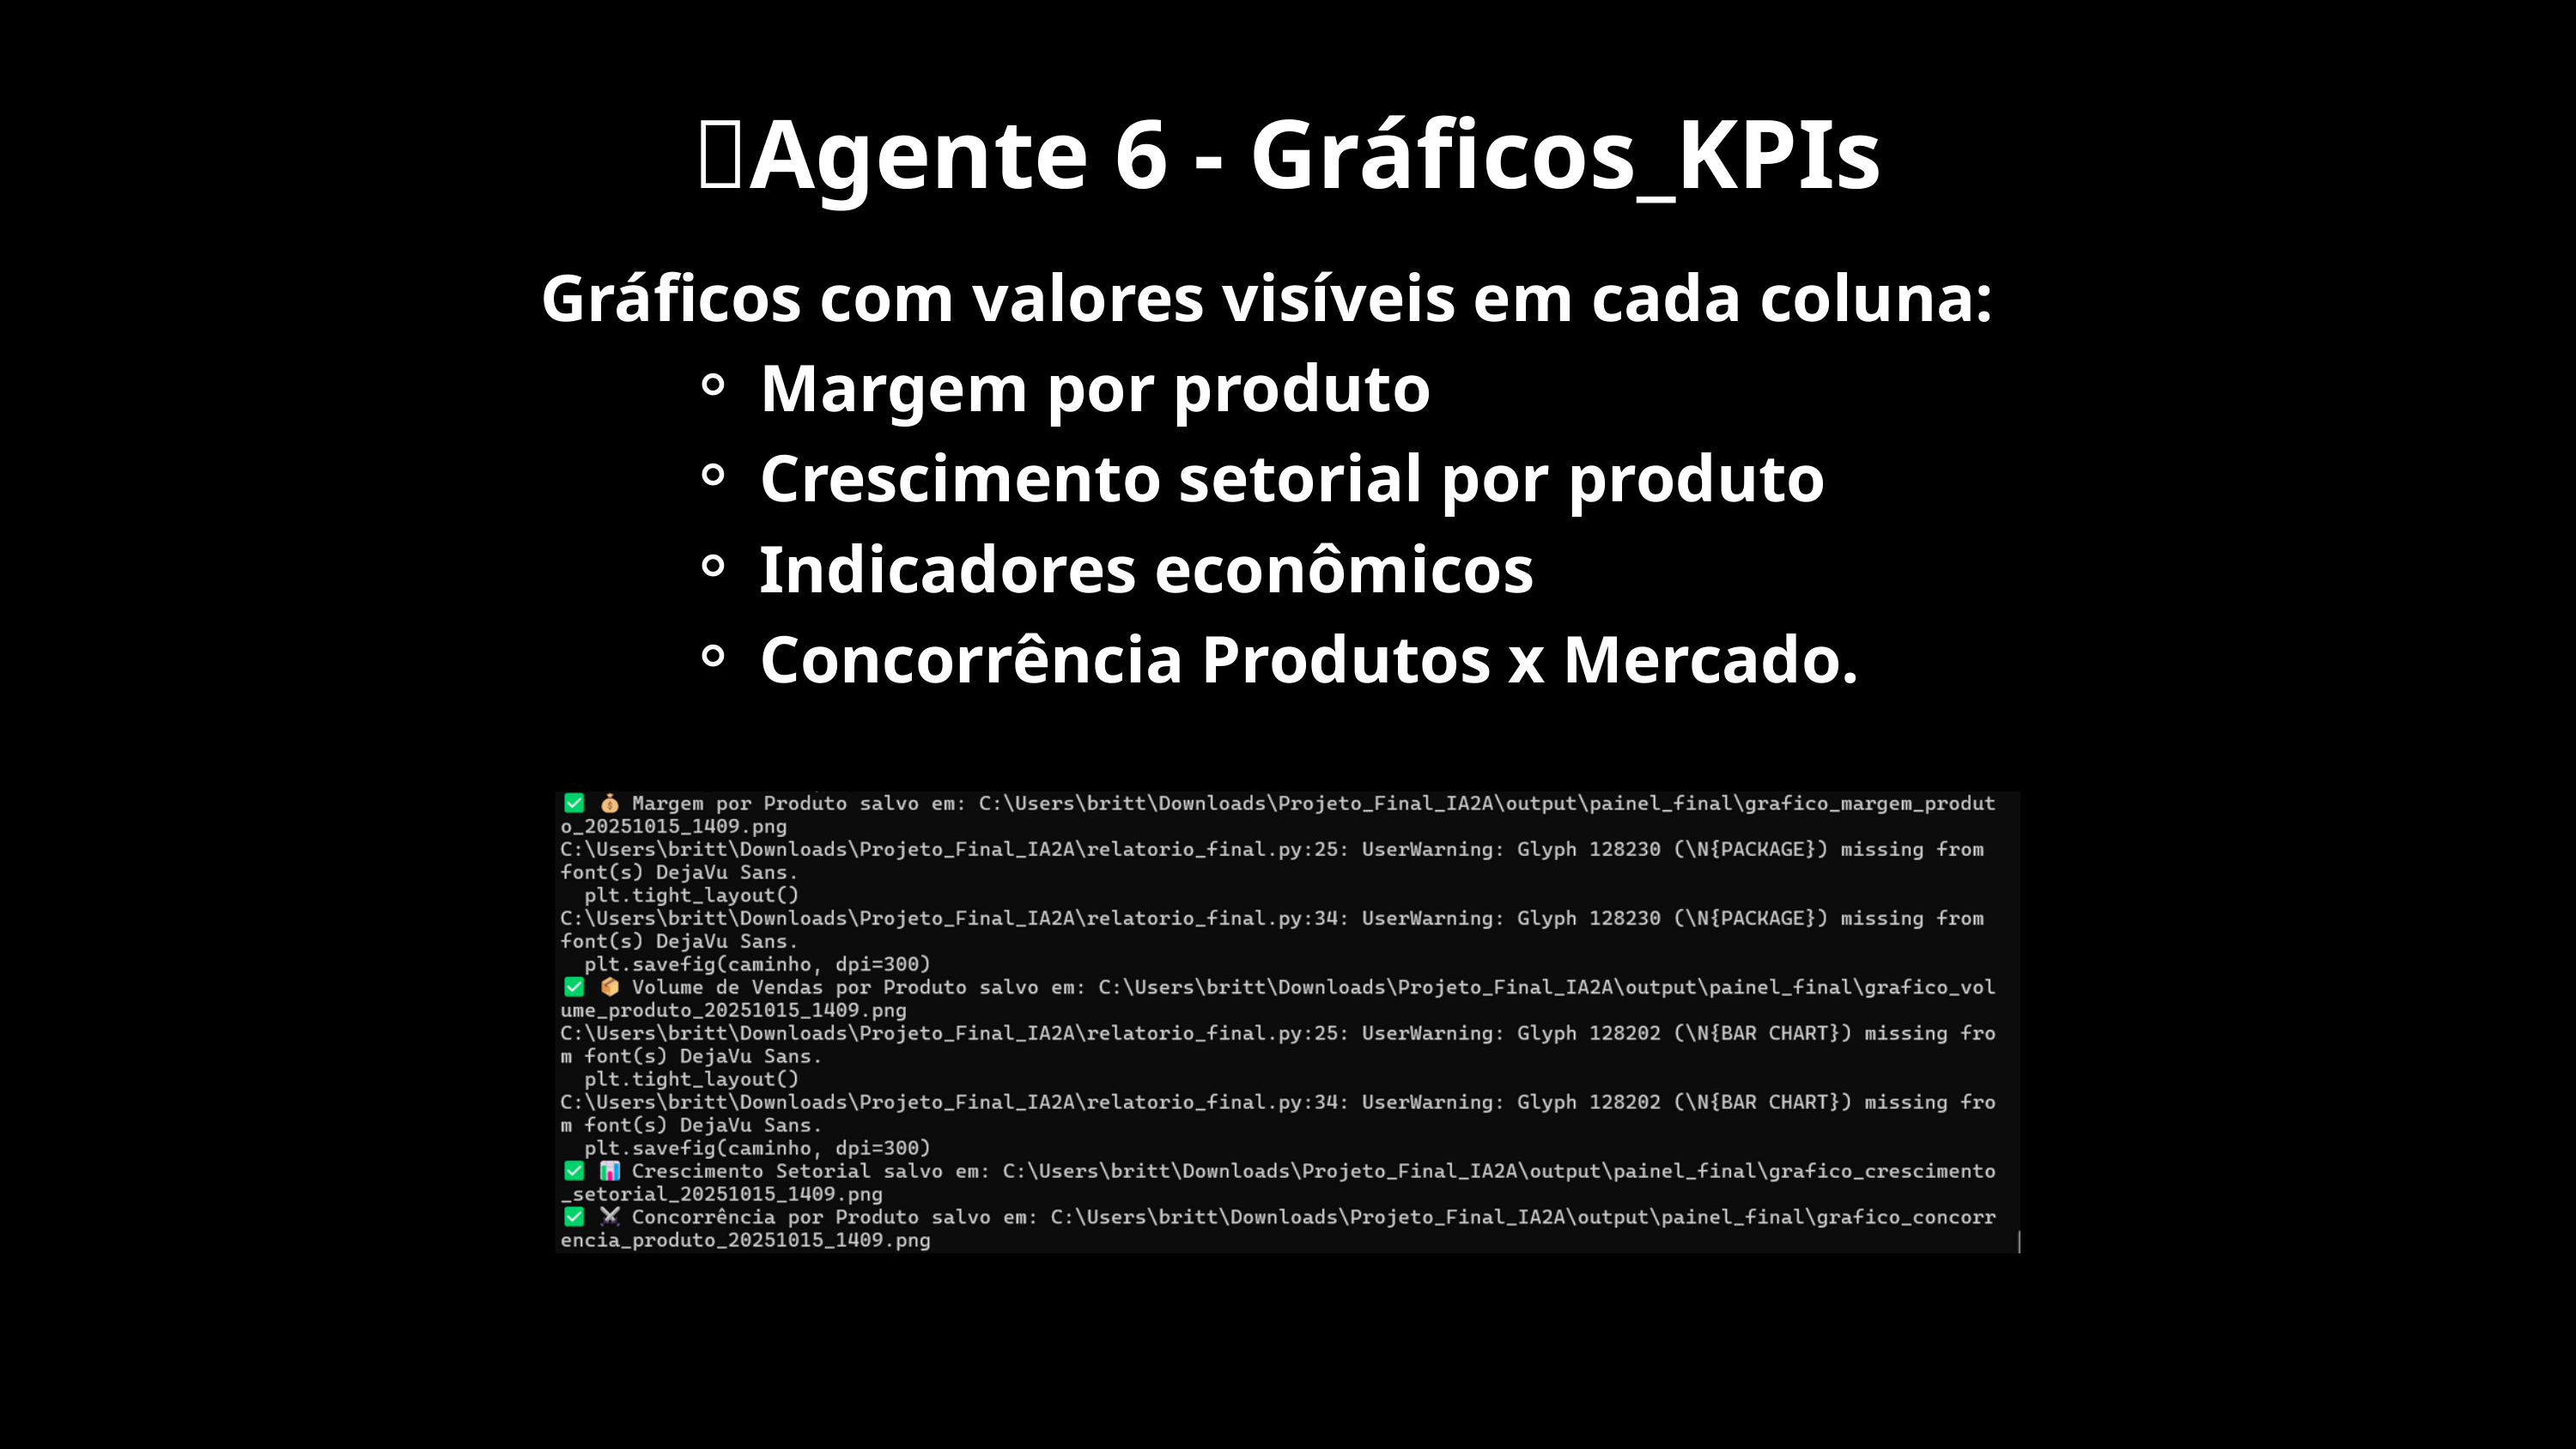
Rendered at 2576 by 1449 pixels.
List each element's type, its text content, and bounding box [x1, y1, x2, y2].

text_box Gráficos com valores visíveis em cada coluna: Margem por produto Crescimento setorial por produto Indicadores econômicos Concorrência Produtos x Mercado. [540, 244, 2141, 862]
text_box [555, 791, 2020, 1253]
text_box 🧠Agente 6 - Gráficos_KPIs [643, 74, 1933, 208]
